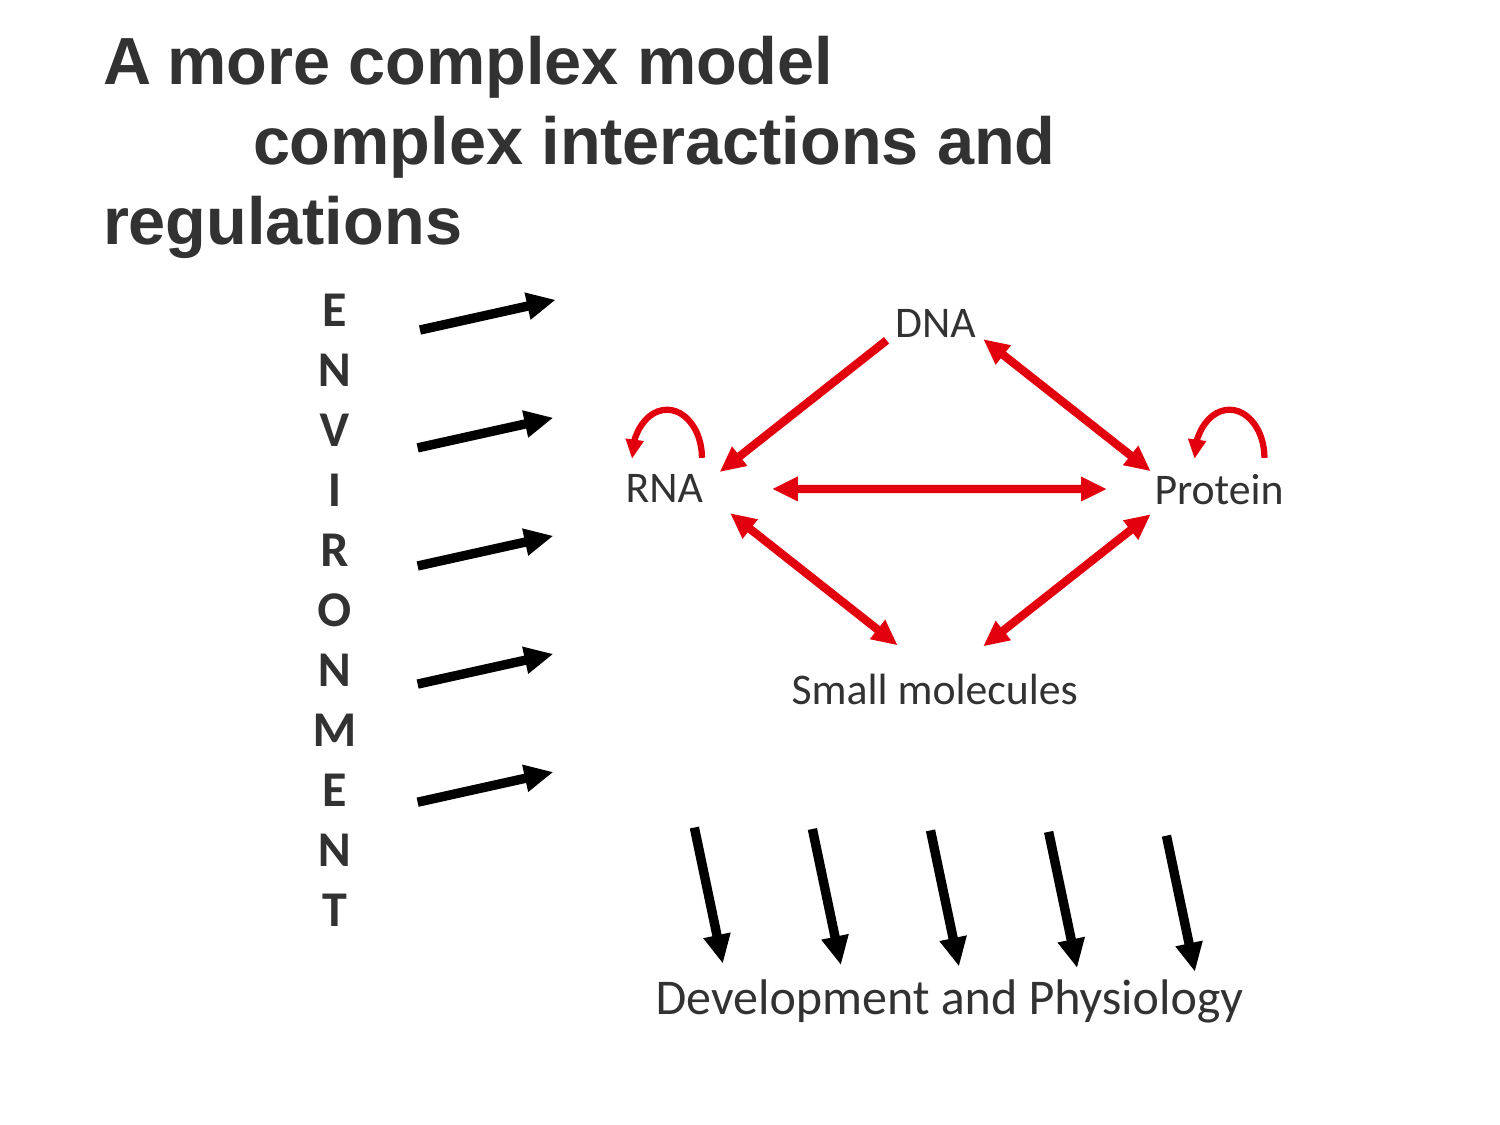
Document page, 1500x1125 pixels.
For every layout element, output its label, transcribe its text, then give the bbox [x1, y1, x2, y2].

text_box A more complex model complex interactions and regulations [103, 56, 1397, 219]
text_box [720, 339, 888, 472]
text_box [1166, 835, 1199, 972]
text_box [419, 296, 556, 331]
text_box [983, 339, 1151, 471]
text_box Small molecules [741, 653, 1129, 721]
text_box [417, 768, 553, 803]
text_box [812, 828, 845, 965]
text_box [417, 650, 553, 685]
text_box DNA [872, 286, 999, 354]
text_box [983, 514, 1151, 646]
text_box Development and Physiology [569, 956, 1330, 1032]
text_box Protein [1139, 453, 1323, 521]
text_box RNA [591, 451, 738, 519]
text_box [1048, 831, 1081, 968]
text_box [730, 513, 898, 645]
text_box [417, 532, 553, 567]
text_box [930, 830, 963, 966]
text_box [772, 482, 1107, 496]
text_box [1189, 408, 1266, 459]
text_box [417, 414, 553, 448]
text_box [694, 827, 727, 963]
text_box [627, 408, 703, 459]
text_box E N V I R O N M E N T [295, 269, 374, 944]
